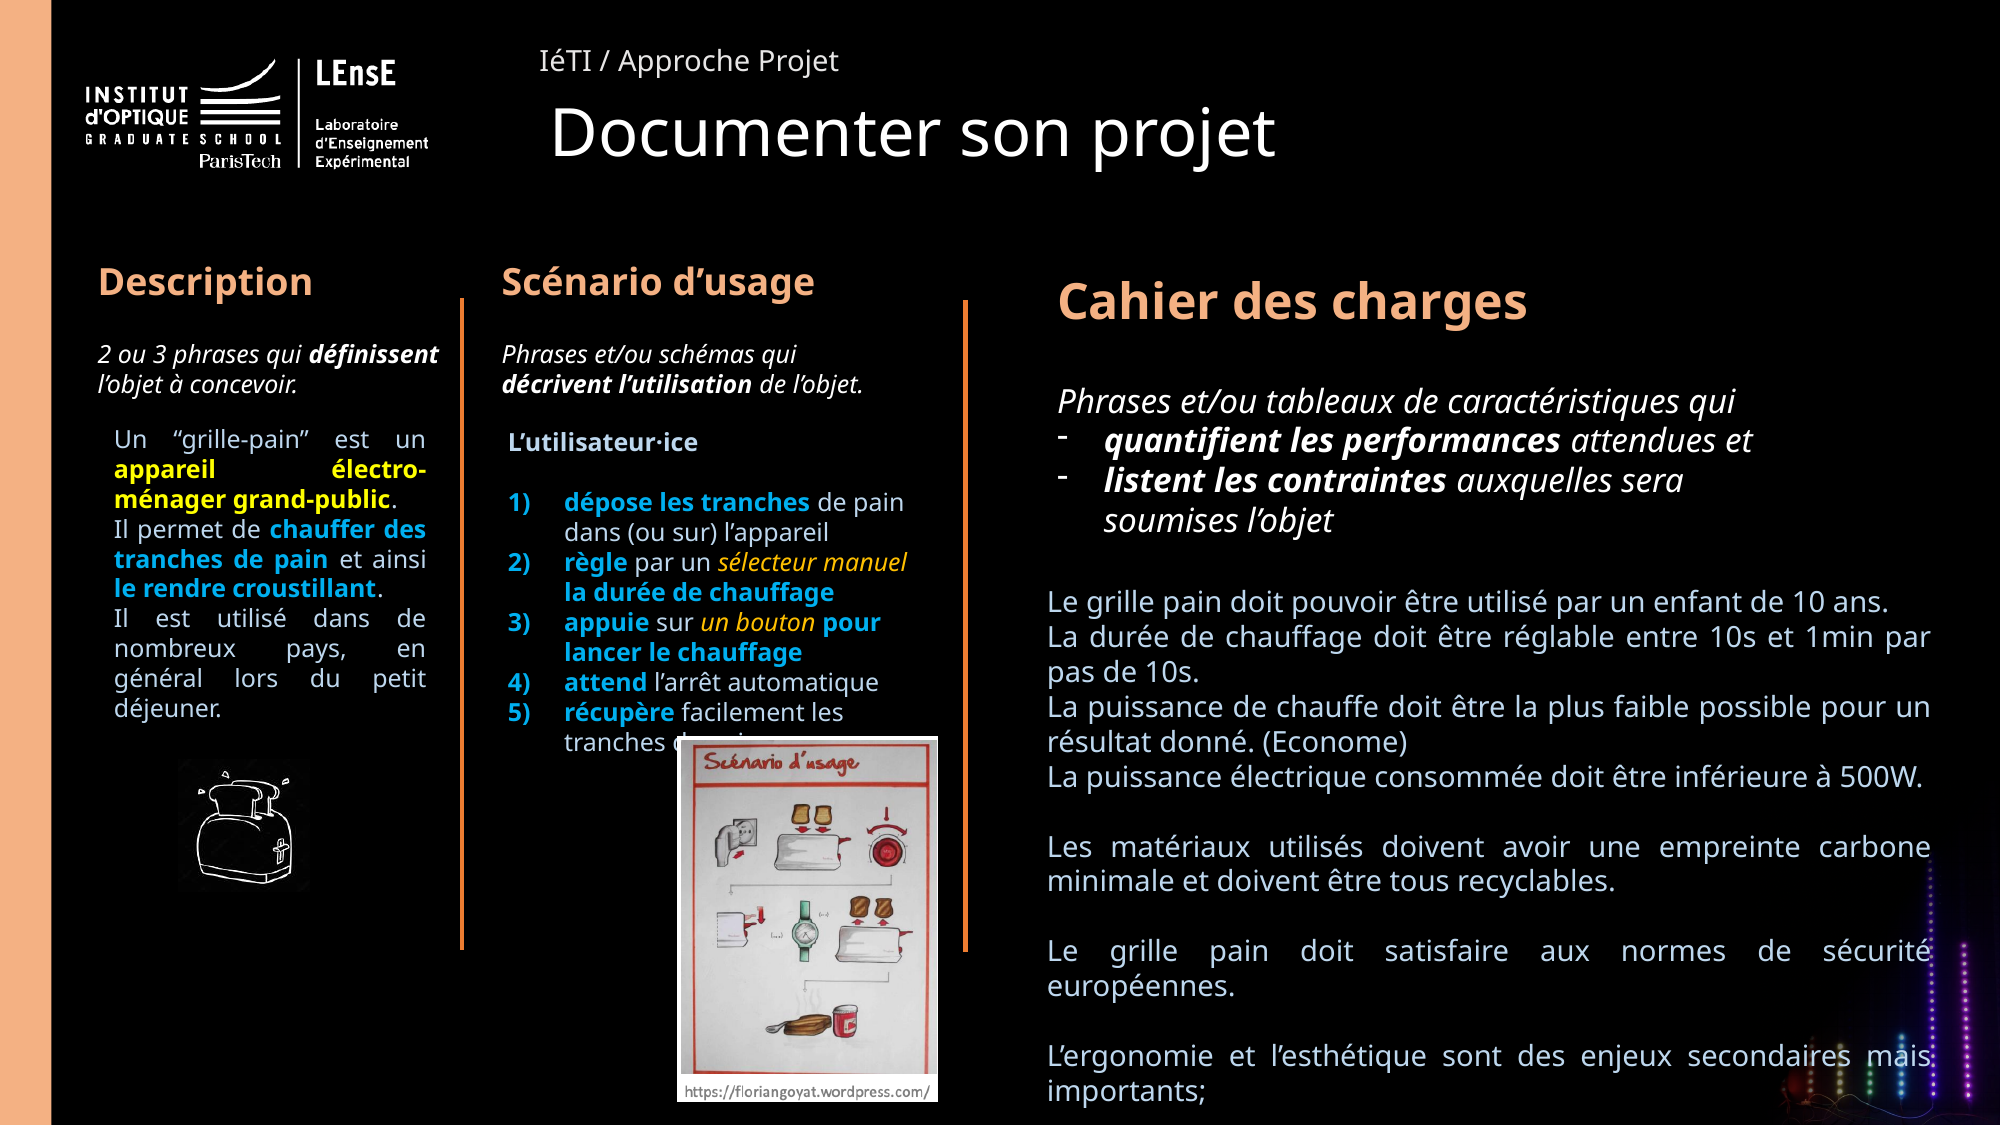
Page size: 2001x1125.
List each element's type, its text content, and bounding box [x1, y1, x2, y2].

text_box Le grille pain doit pouvoir être utilisé par un enfant de 10 ans. La durée de chauffage doit être réglable entre 10s et 1min par pas de 10s. La puissance de chauffe doit être la plus faible possible pour un résultat donné. (Econome) La puissance électrique consommée doit être inférieure à 500W. Les matériaux utilisés doivent avoir une empreinte carbone minimale et doivent être tous recyclables. Le grille pain doit satisfaire aux normes de sécurité européennes. L’ergonomie et l’esthétique sont des enjeux secondaires mais importants; [1032, 575, 1947, 1125]
text_box Un “grille-pain” est un appareil électro-ménager grand-public. Il permet de chauffer des tranches de pain et ainsi le rendre croustillant. Il est utilisé dans de nombreux pays, en général lors du petit déjeuner. [99, 415, 442, 731]
text_box 2 ou 3 phrases qui définissent l’objet à concevoir. [83, 331, 460, 406]
text_box Scénario d’usage [486, 250, 955, 311]
picture [178, 759, 310, 896]
text_box Cahier des charges [1042, 261, 1562, 337]
text_box Description [83, 250, 486, 311]
text_box Phrases et/ou schémas qui décrivent l’utilisation de l’objet. [486, 331, 902, 406]
picture [677, 736, 938, 1102]
text_box IéTI / Approche Projet [524, 34, 855, 85]
picture [51, 23, 463, 192]
text_box [0, 0, 52, 1125]
picture [1756, 781, 2000, 1125]
text_box Phrases et/ou tableaux de caractéristiques qui quantifient les performances attendues et listent les contraintes auxquelles sera soumises l’objet [1042, 372, 1826, 547]
text_box Documenter son projet [534, 82, 1293, 178]
text_box L’utilisateur·ice dépose les tranches de pain dans (ou sur) l’appareil règle par un sélecteur manuel la durée de chauffage appuie sur un bouton pour lancer le chauffage attend l’arrêt automatique récupère facilement les tranches de pain [493, 419, 949, 824]
